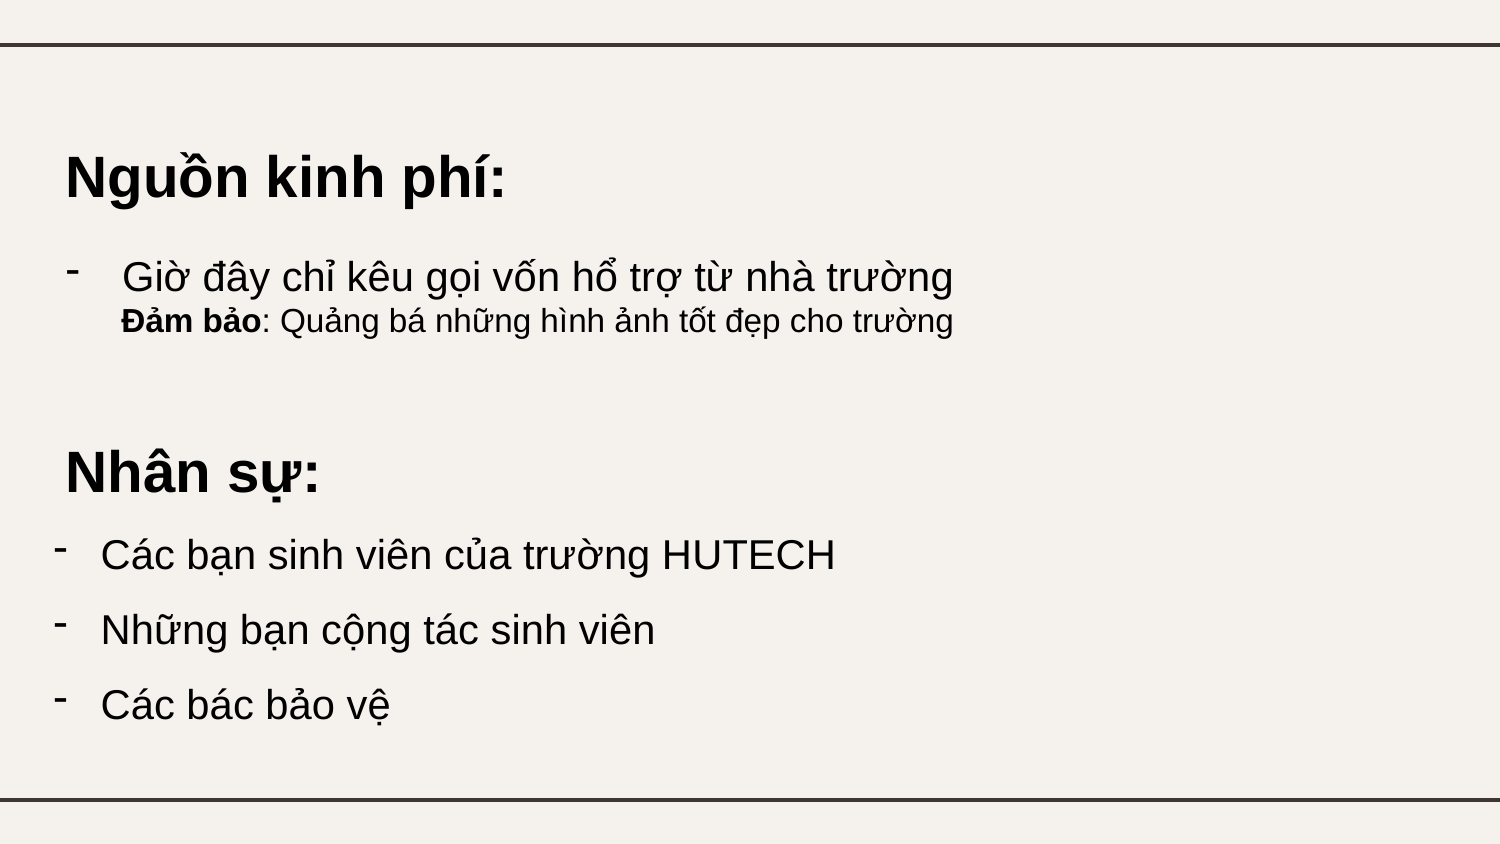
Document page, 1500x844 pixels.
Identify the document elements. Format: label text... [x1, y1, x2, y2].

text_box Các bạn sinh viên của trường HUTECH Những bạn cộng tác sinh viên Các bác bảo vệ [38, 495, 963, 735]
text_box Nguồn kinh phí: [51, 131, 543, 216]
text_box Nhân sự: [51, 426, 397, 495]
text_box Giờ đây chỉ kêu gọi vốn hổ trợ từ nhà trường Đảm bảo: Quảng bá những hình ảnh tốt đẹp cho trường [51, 217, 1019, 347]
